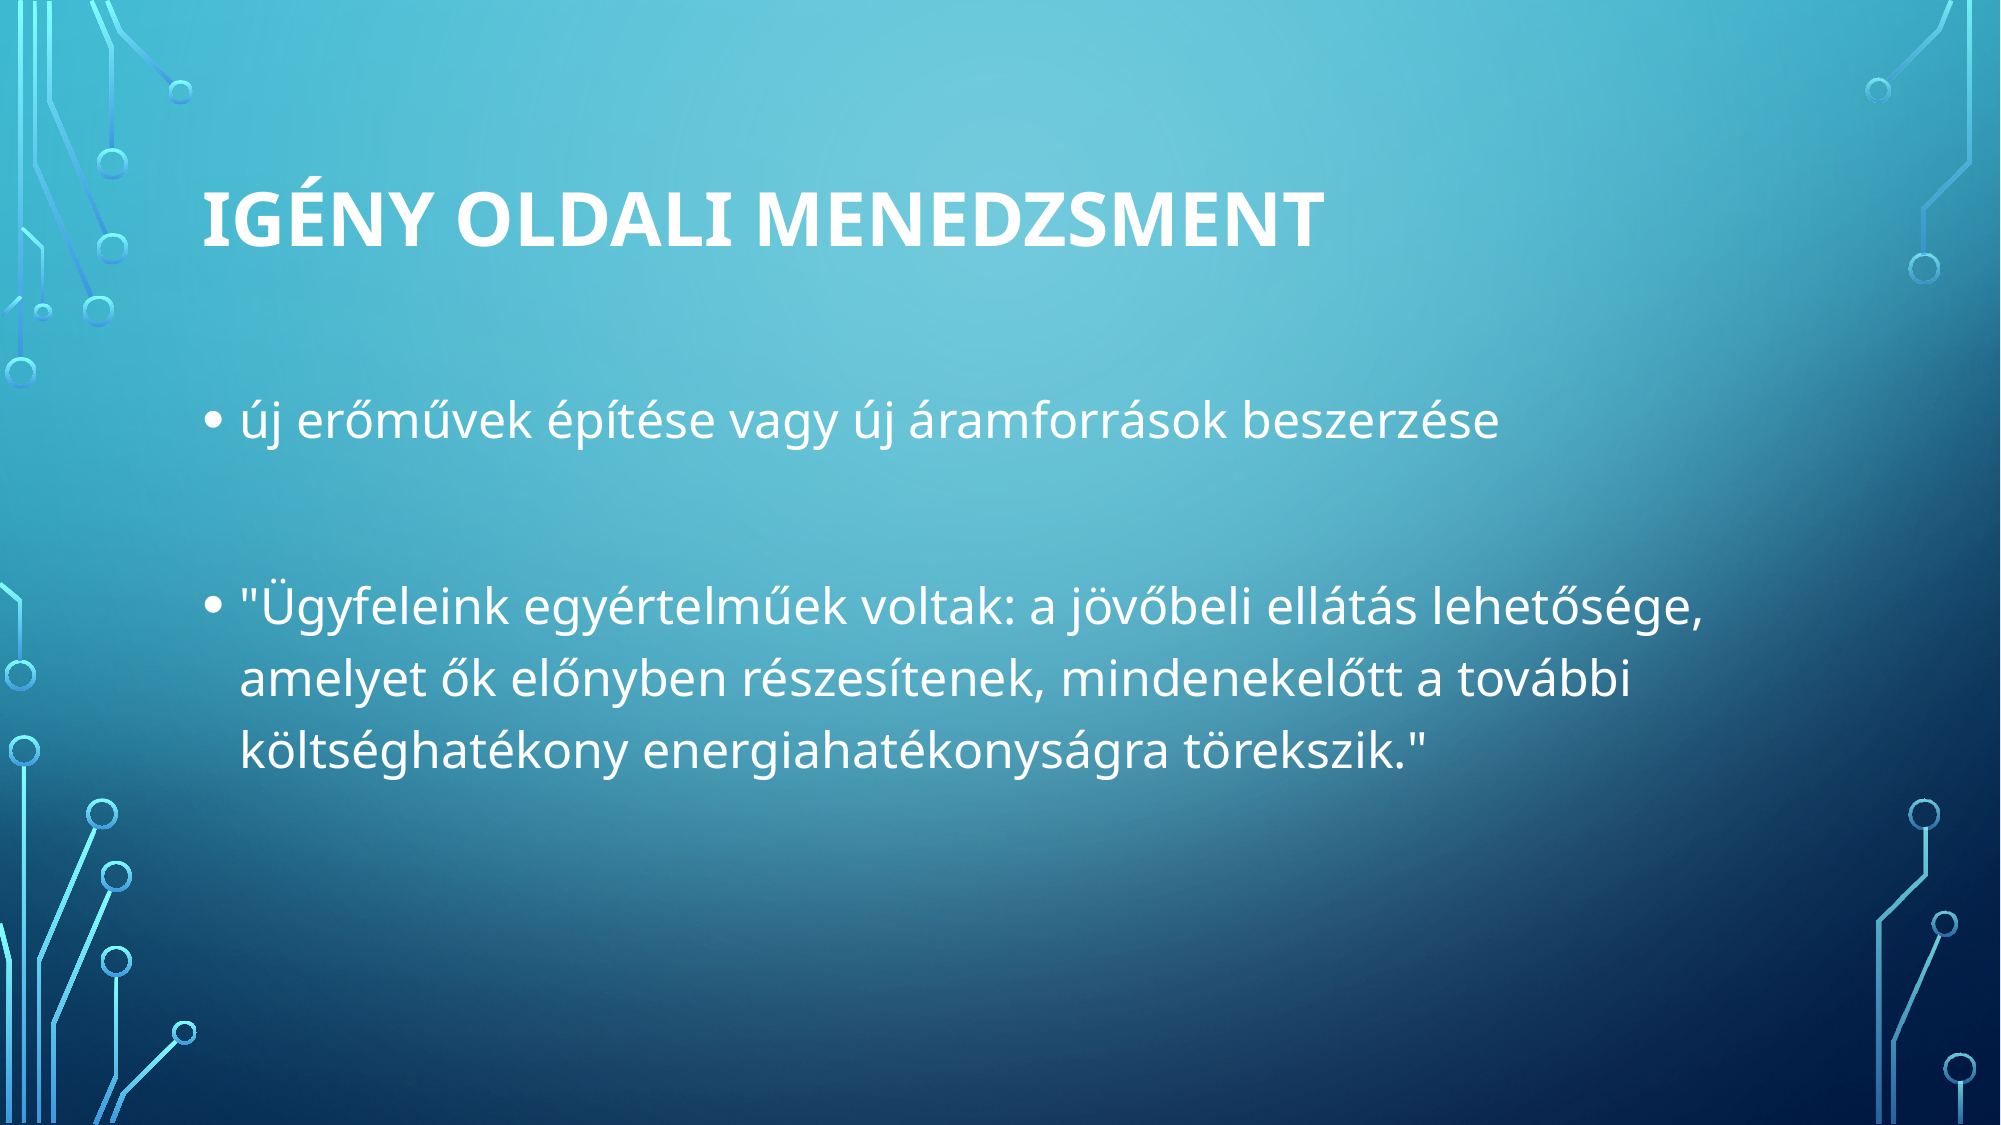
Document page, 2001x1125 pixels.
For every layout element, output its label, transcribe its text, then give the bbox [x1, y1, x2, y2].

title Igény oldali menedzsment [187, 101, 1813, 344]
list új erőművek építése vagy új áramforrások beszerzése "Ügyfeleink egyértelműek voltak: a jövőbeli ellátás lehetősége, amelyet ők előnyben részesítenek, mindenekelőtt a további költséghatékony energiahatékonyságra törekszik." [187, 369, 1813, 950]
